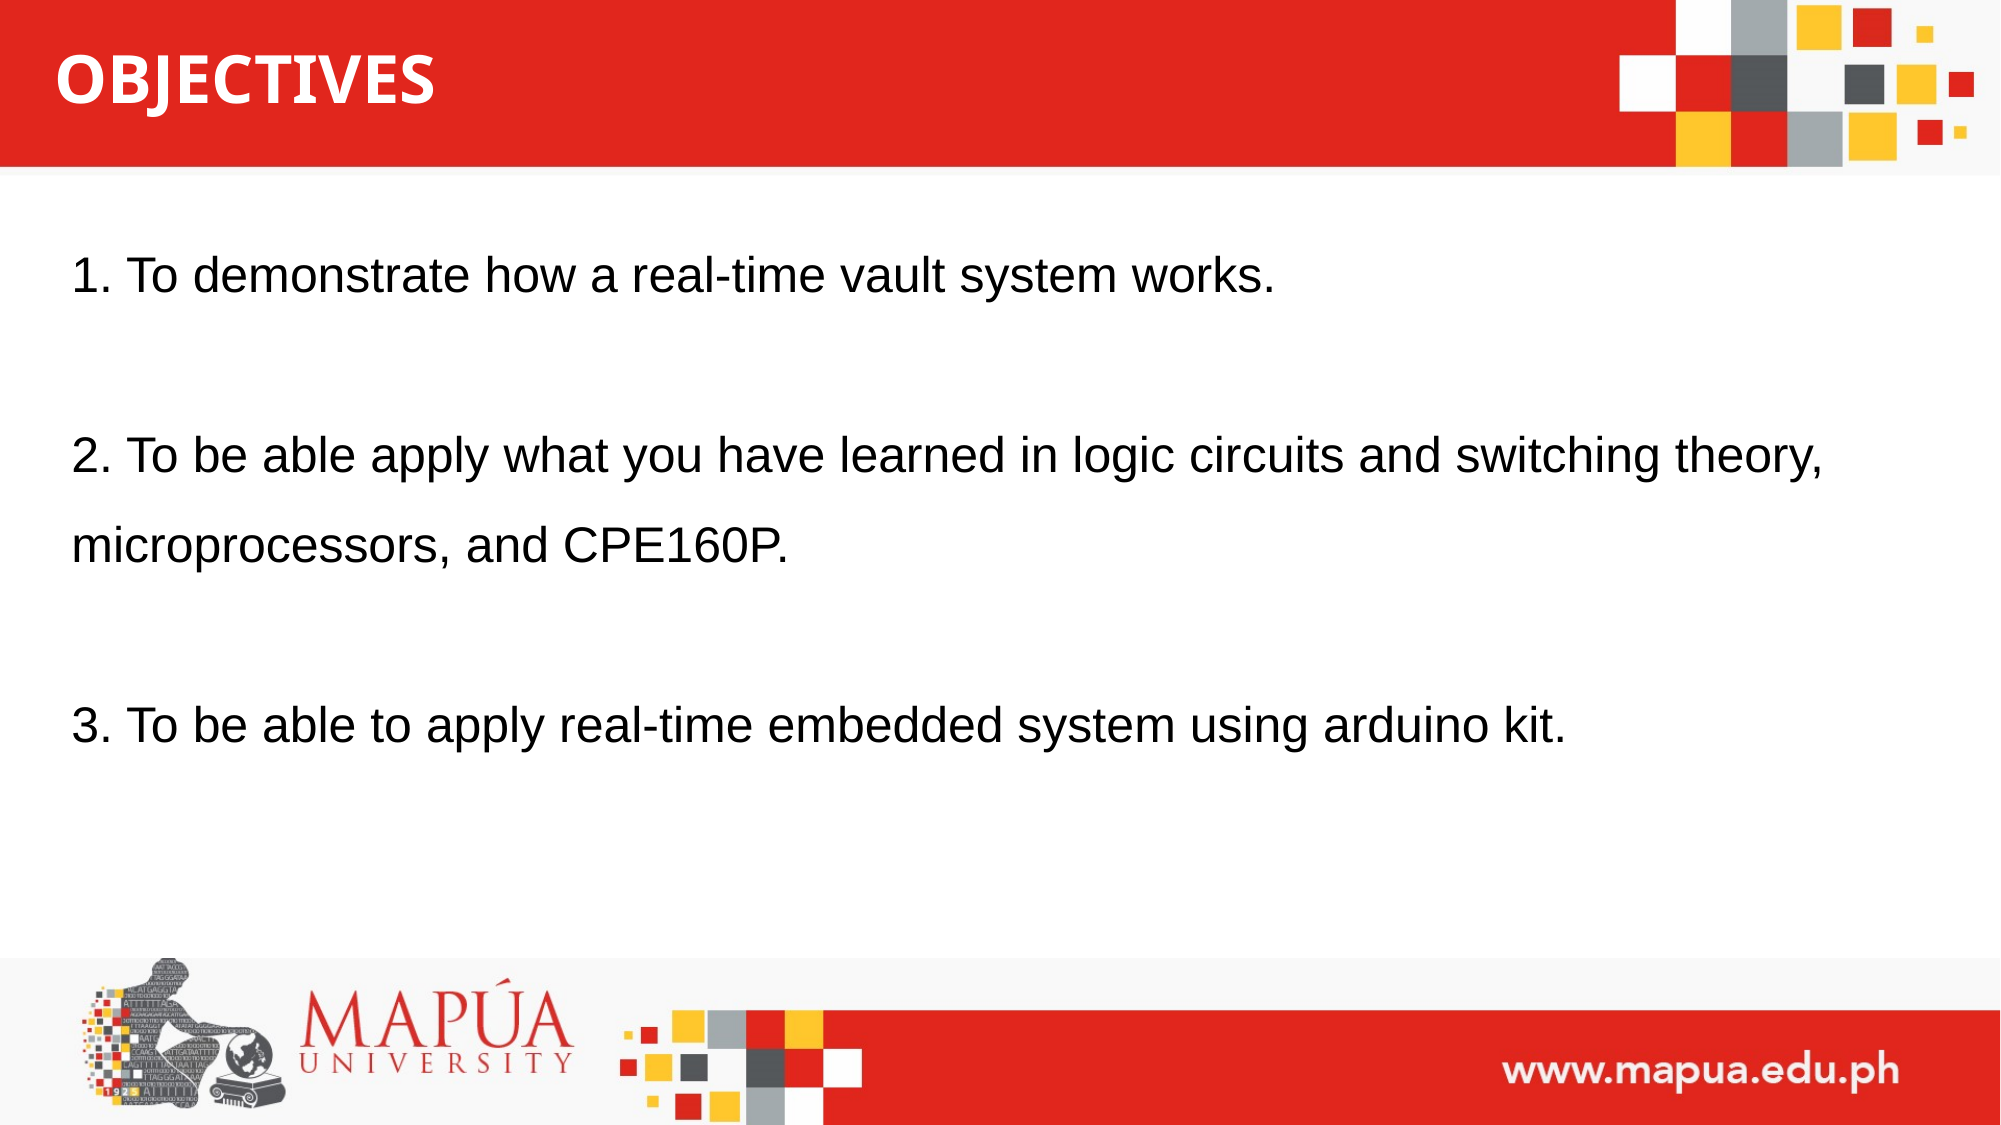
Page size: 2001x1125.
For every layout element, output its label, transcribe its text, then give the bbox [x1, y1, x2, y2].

text_box 1. To demonstrate how a real-time vault system works. 2. To be able apply what you have learned in logic circuits and switching theory, microprocessors, and CPE160P. 3. To be able to apply real-time embedded system using arduino kit. [56, 204, 1945, 760]
title OBJECTIVES [39, 0, 1616, 164]
picture [0, 0, 2001, 1125]
text_box [0, 174, 2000, 959]
